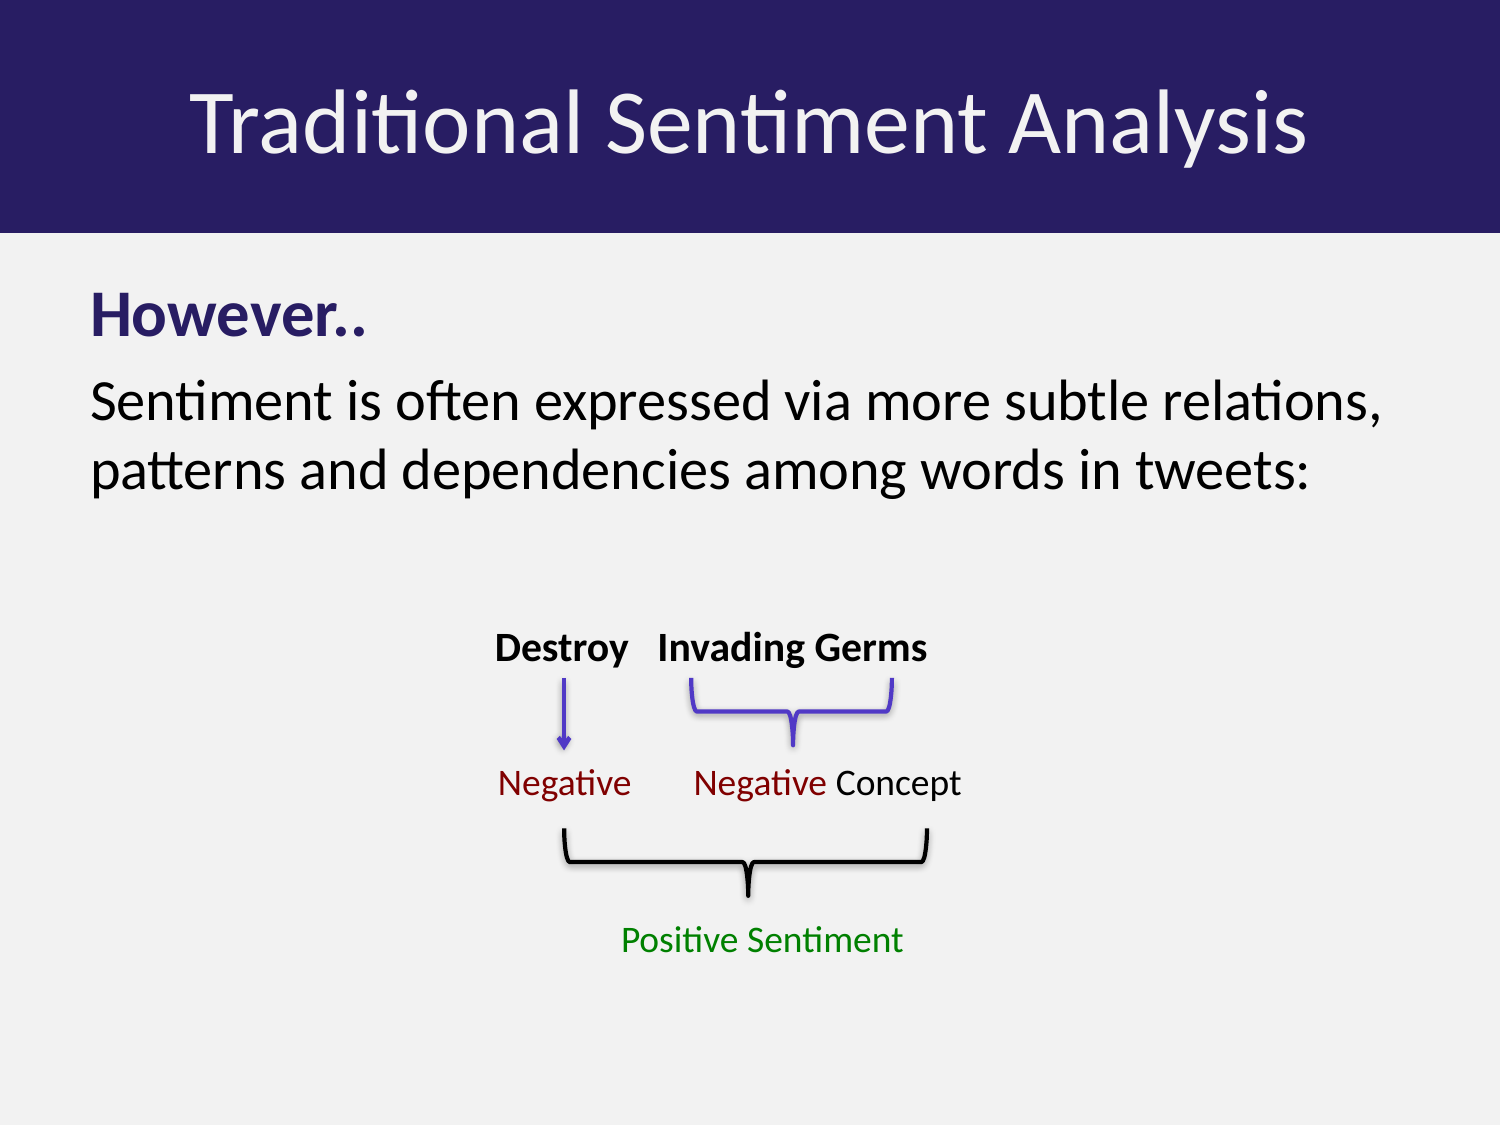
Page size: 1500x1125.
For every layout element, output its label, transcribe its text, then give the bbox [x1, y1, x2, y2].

text_box [562, 828, 930, 898]
text_box Negative Concept [678, 750, 977, 811]
text_box Negative [483, 750, 647, 811]
text_box Traditional Sentiment Analysis [0, 0, 1500, 235]
list However.. Sentiment is often expressed via more subtle relations, patterns and dependencies among words in tweets: [75, 262, 1425, 526]
text_box Destroy Invading Germs [480, 612, 953, 678]
text_box [689, 677, 895, 748]
text_box Positive Sentiment [606, 907, 920, 967]
